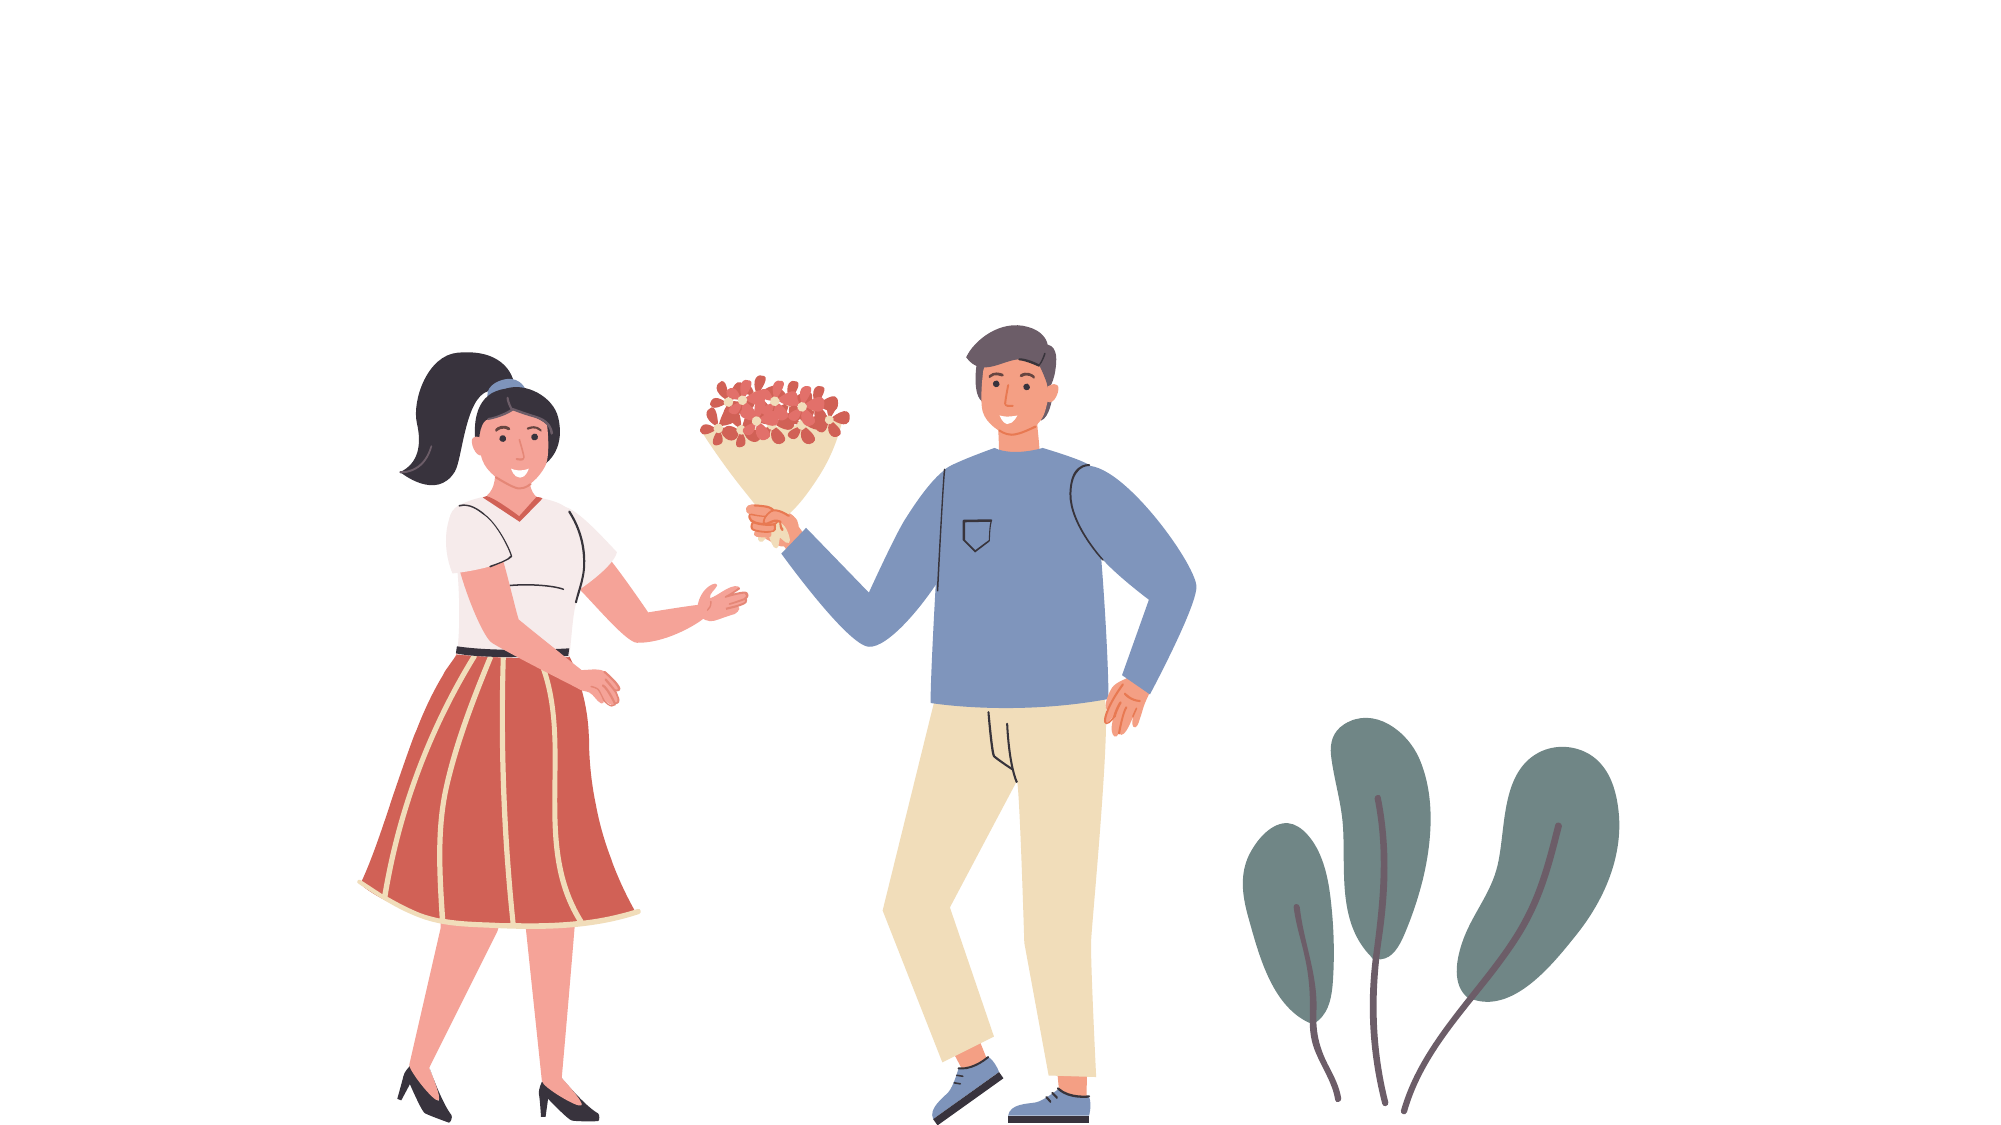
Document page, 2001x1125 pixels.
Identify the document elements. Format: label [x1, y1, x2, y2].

text_box [357, 325, 1620, 1125]
